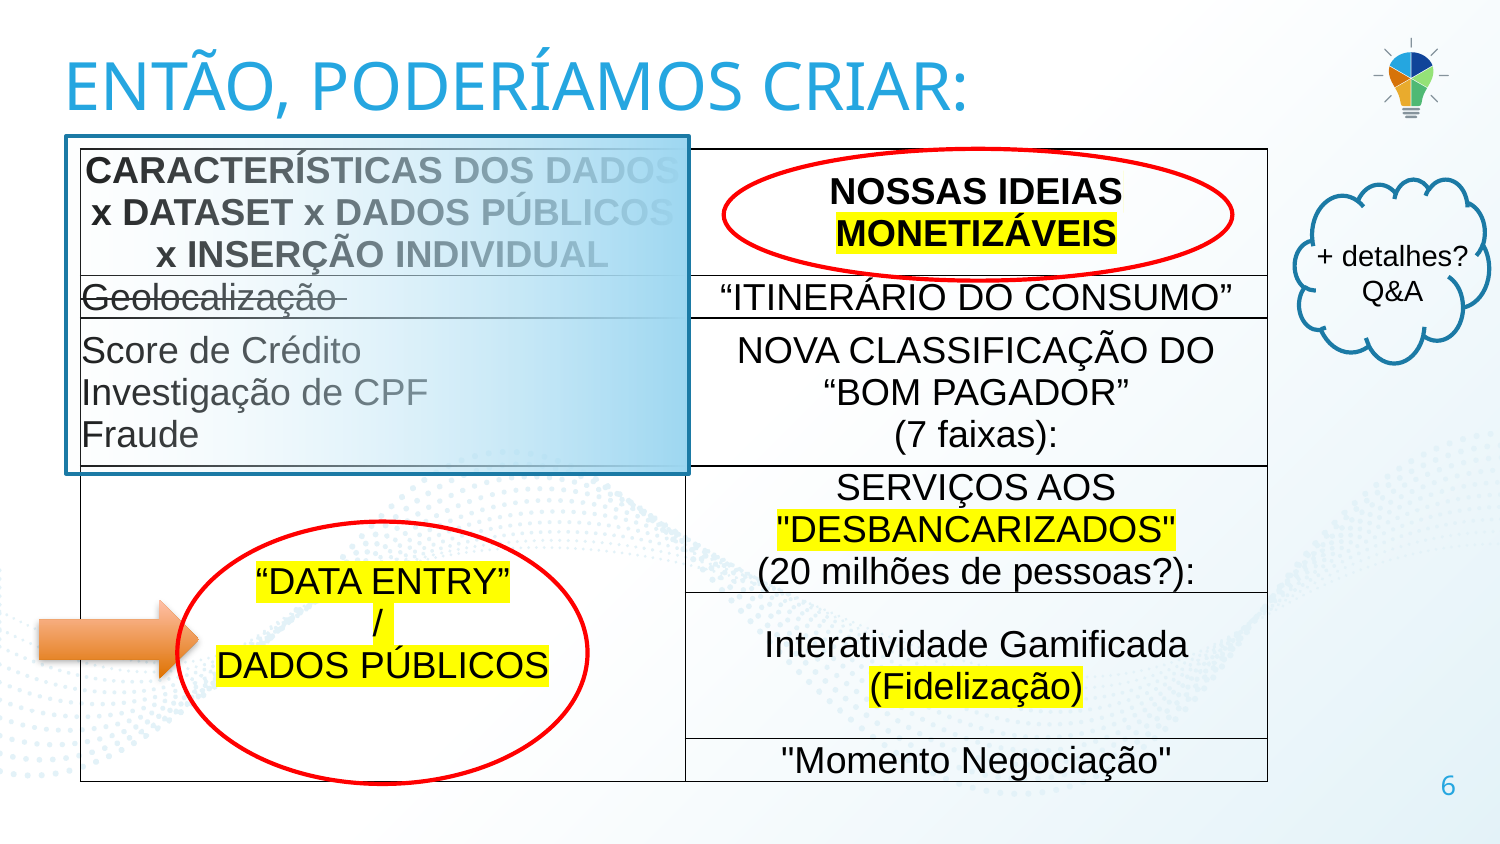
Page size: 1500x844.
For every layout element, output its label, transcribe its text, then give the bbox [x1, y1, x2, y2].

text_box [1296, 289, 1465, 366]
text_box [64, 134, 691, 476]
text_box [1310, 177, 1492, 295]
text_box + detalhes? Q&A [1301, 230, 1484, 315]
text_box [38, 600, 181, 679]
table_cell NOVA CLASSIFICAÇÃO DO “BOM PAGADOR” (7 faixas): [691, 319, 1267, 465]
table_cell Interatividade Gamificada (Fidelização) [686, 593, 1267, 738]
table_cell “ITINERÁRIO DO CONSUMO” [691, 276, 1267, 317]
table_cell "Momento Negociação" [686, 739, 1267, 781]
text_box [721, 146, 1235, 283]
table_header NOSSAS IDEIAS MONETIZÁVEIS [691, 150, 888, 275]
table_cell SERVIÇOS AOS "DESBANCARIZADOS" (20 milhões de pessoas?): [686, 467, 1267, 592]
text_box [1292, 244, 1301, 288]
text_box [1373, 37, 1450, 119]
table_header NOSSAS IDEIAS MONETIZÁVEIS [1069, 150, 1267, 275]
text_box [175, 519, 590, 787]
table_cell “DATA ENTRY” / DADOS PÚBLICOS [81, 476, 685, 781]
title ENTÃO, PODERÍAMOS CRIAR: [63, 59, 1295, 125]
slide_number 6 [1366, 754, 1457, 819]
